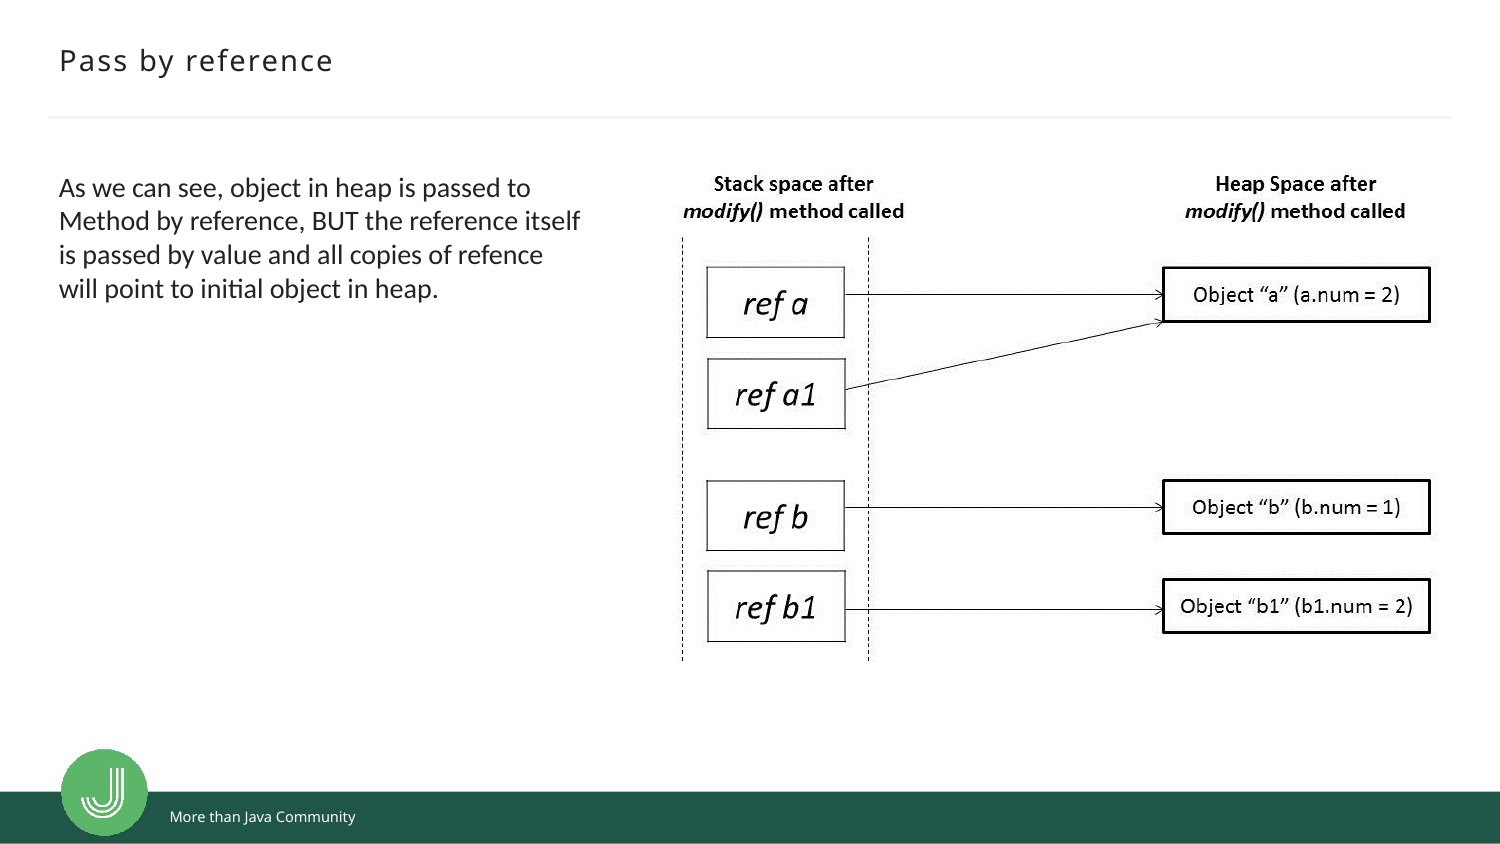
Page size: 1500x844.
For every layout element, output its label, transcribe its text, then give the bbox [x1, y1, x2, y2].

picture [59, 747, 149, 837]
title Pass by reference [59, 37, 1442, 87]
picture [665, 154, 1455, 662]
text_box As we can see, object in heap is passed to Method by reference, BUT the reference itself is passed by value and all copies of refence will point to initial object in heap. [43, 161, 597, 346]
